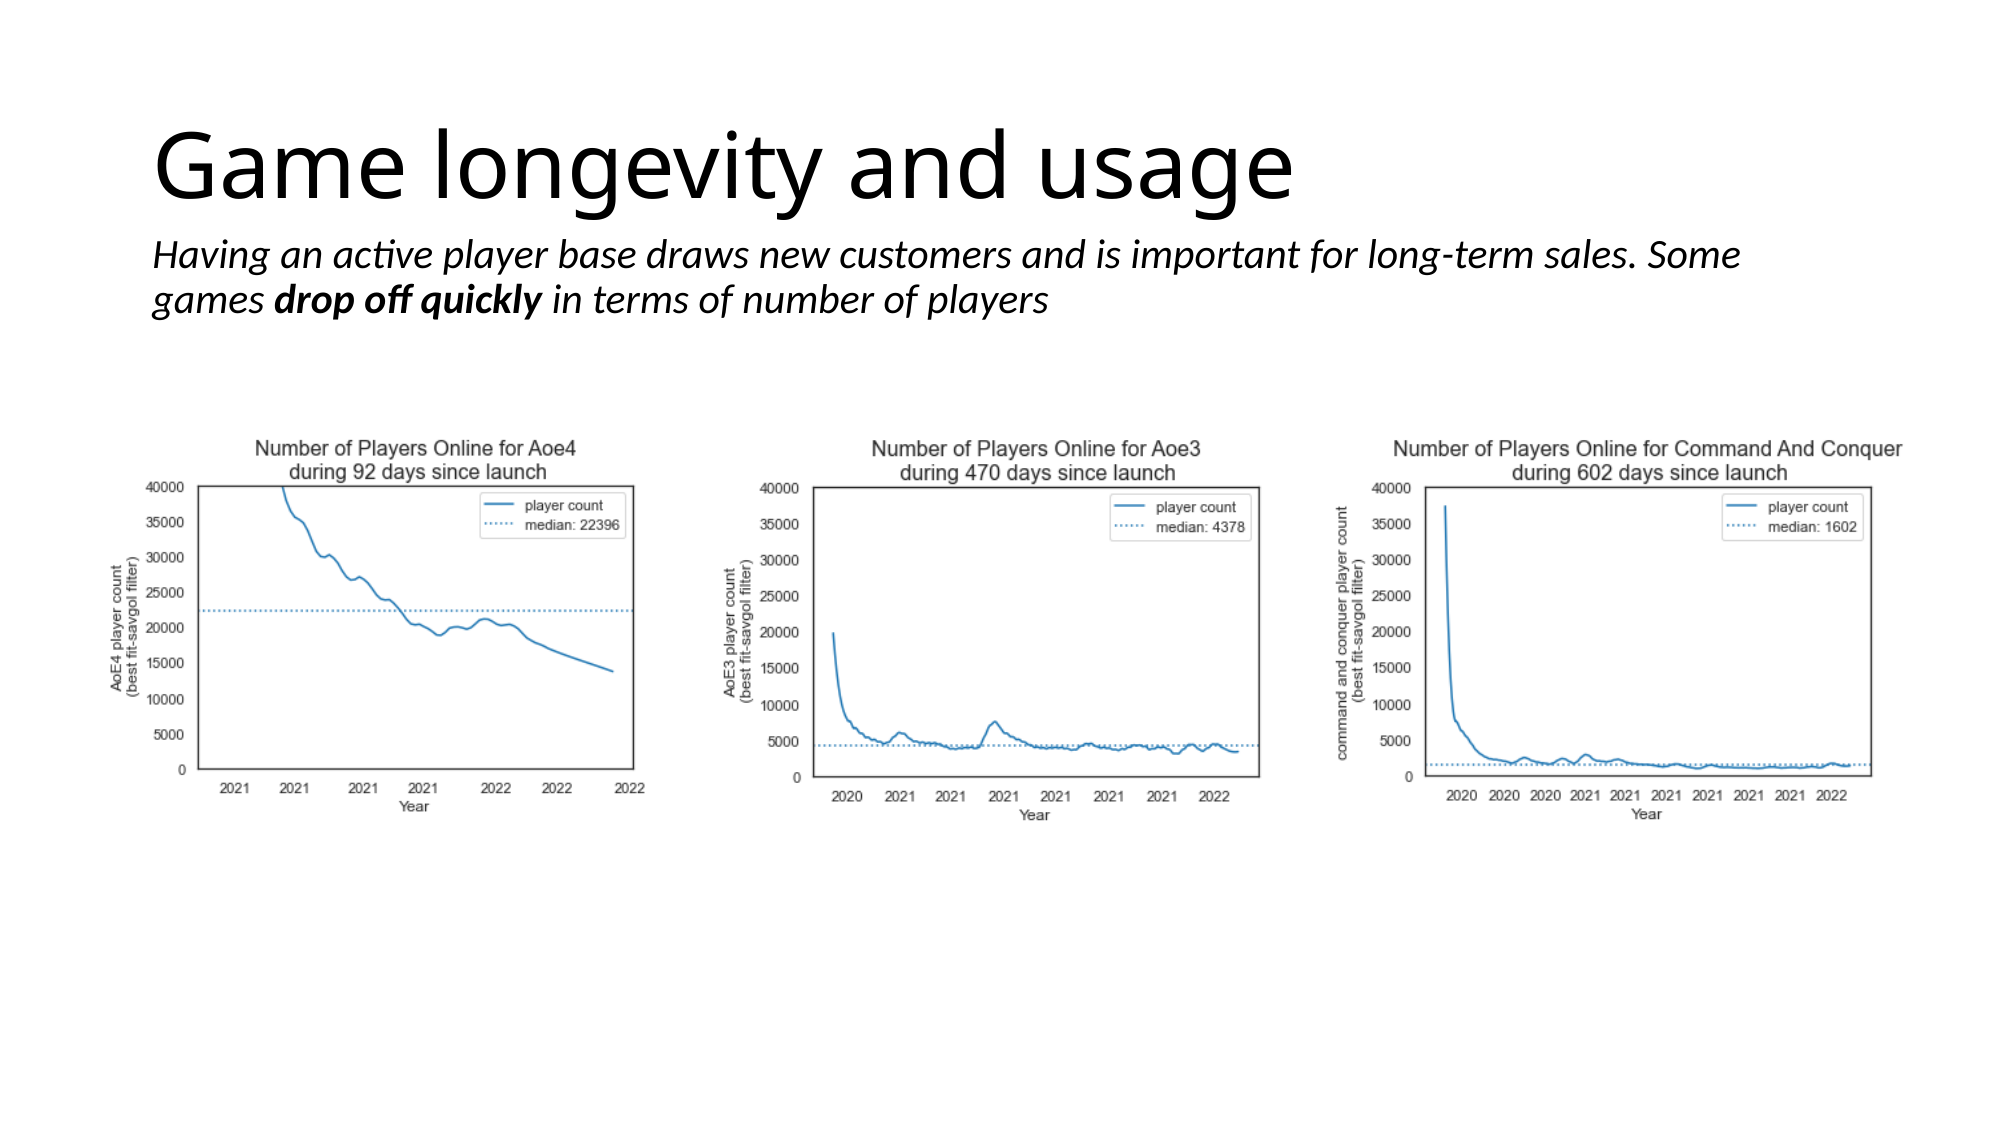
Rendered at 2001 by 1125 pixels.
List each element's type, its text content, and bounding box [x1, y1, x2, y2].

list Having an active player base draws new customers and is important for long-term sales. Some games drop off quickly in terms of number of players [137, 225, 1863, 331]
title Game longevity and usage [137, 59, 1863, 225]
picture [716, 431, 1268, 831]
picture [103, 431, 655, 822]
picture [1328, 431, 1912, 830]
